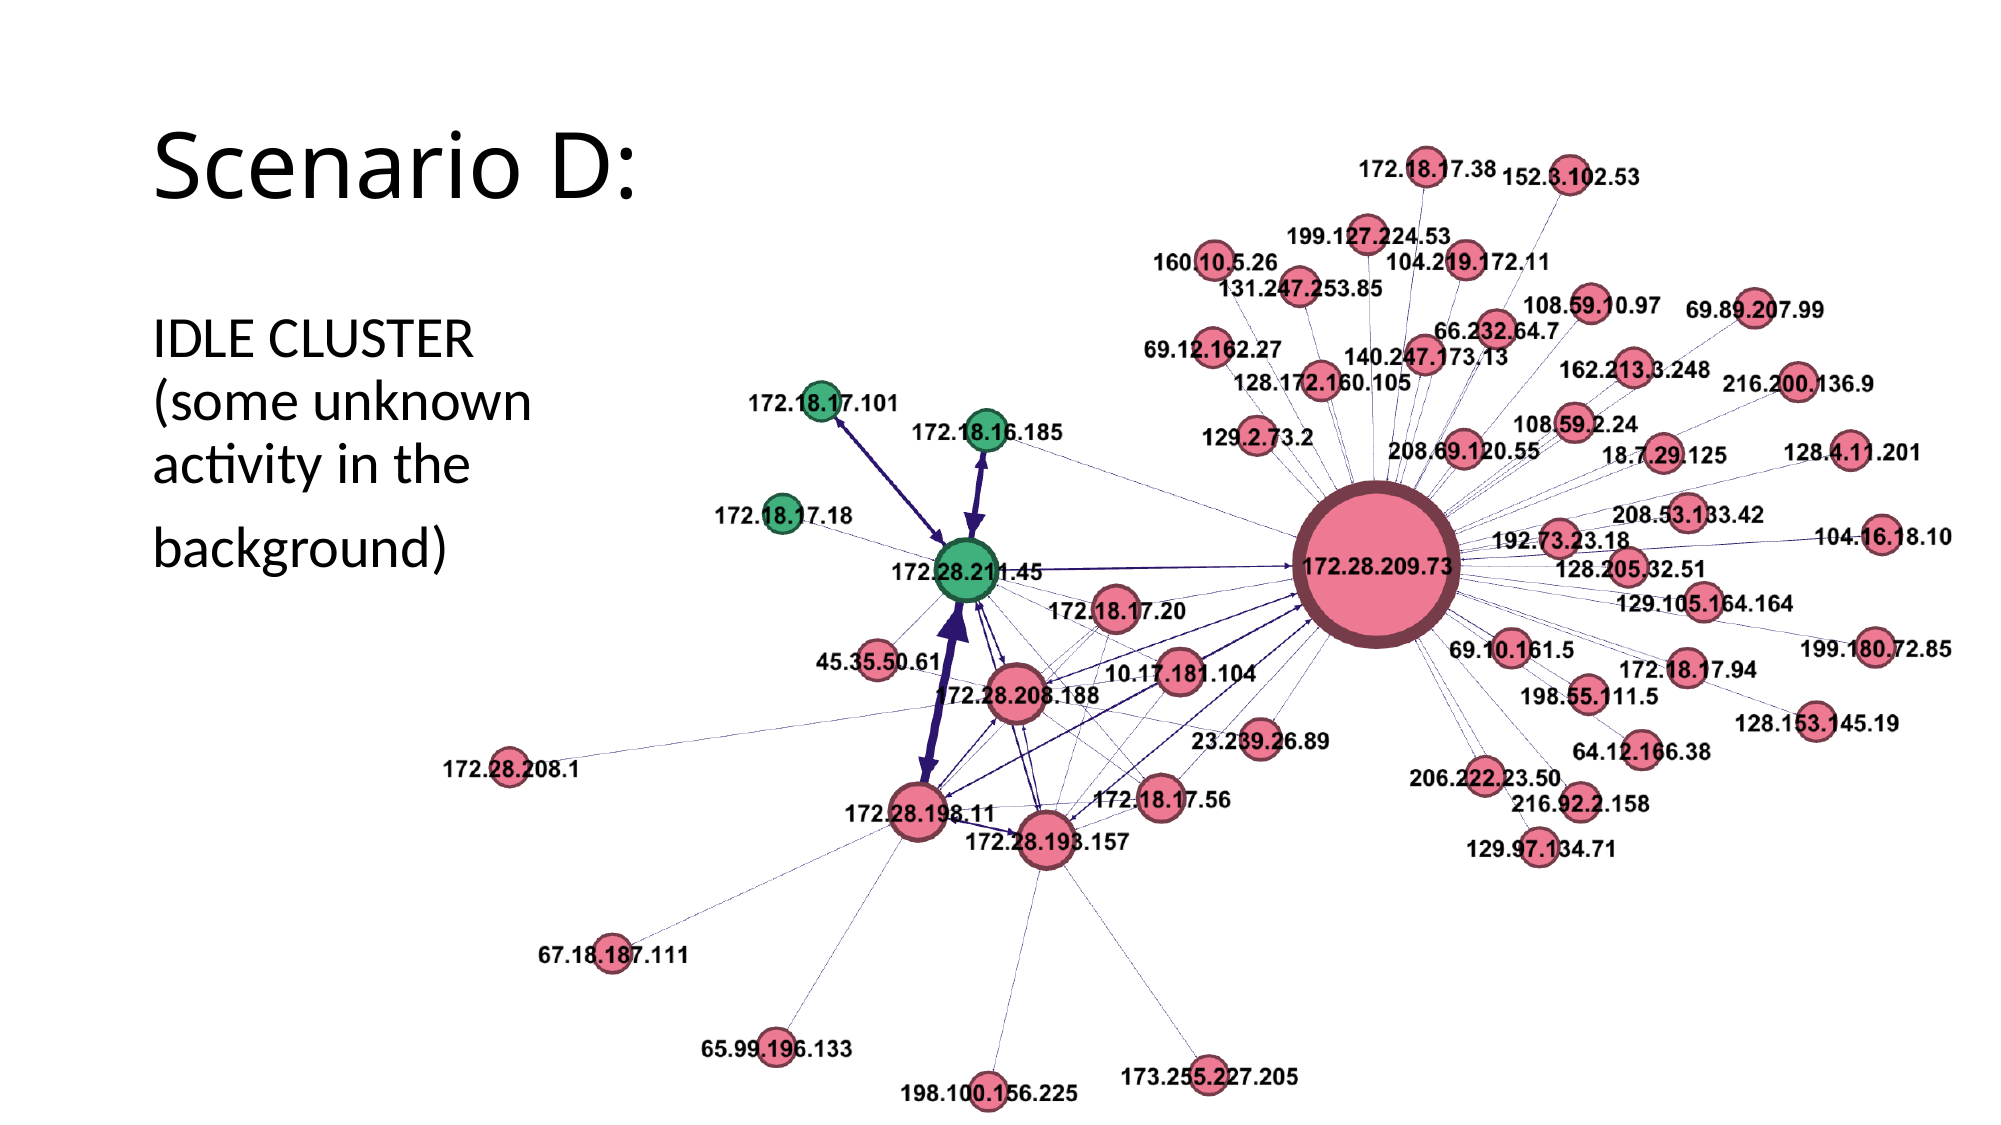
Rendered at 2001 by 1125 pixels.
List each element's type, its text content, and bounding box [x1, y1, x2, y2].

list IDLE CLUSTER (some unknown activity in the background) [137, 299, 361, 1014]
picture [361, 0, 2000, 1125]
title Scenario D: [137, 59, 361, 278]
